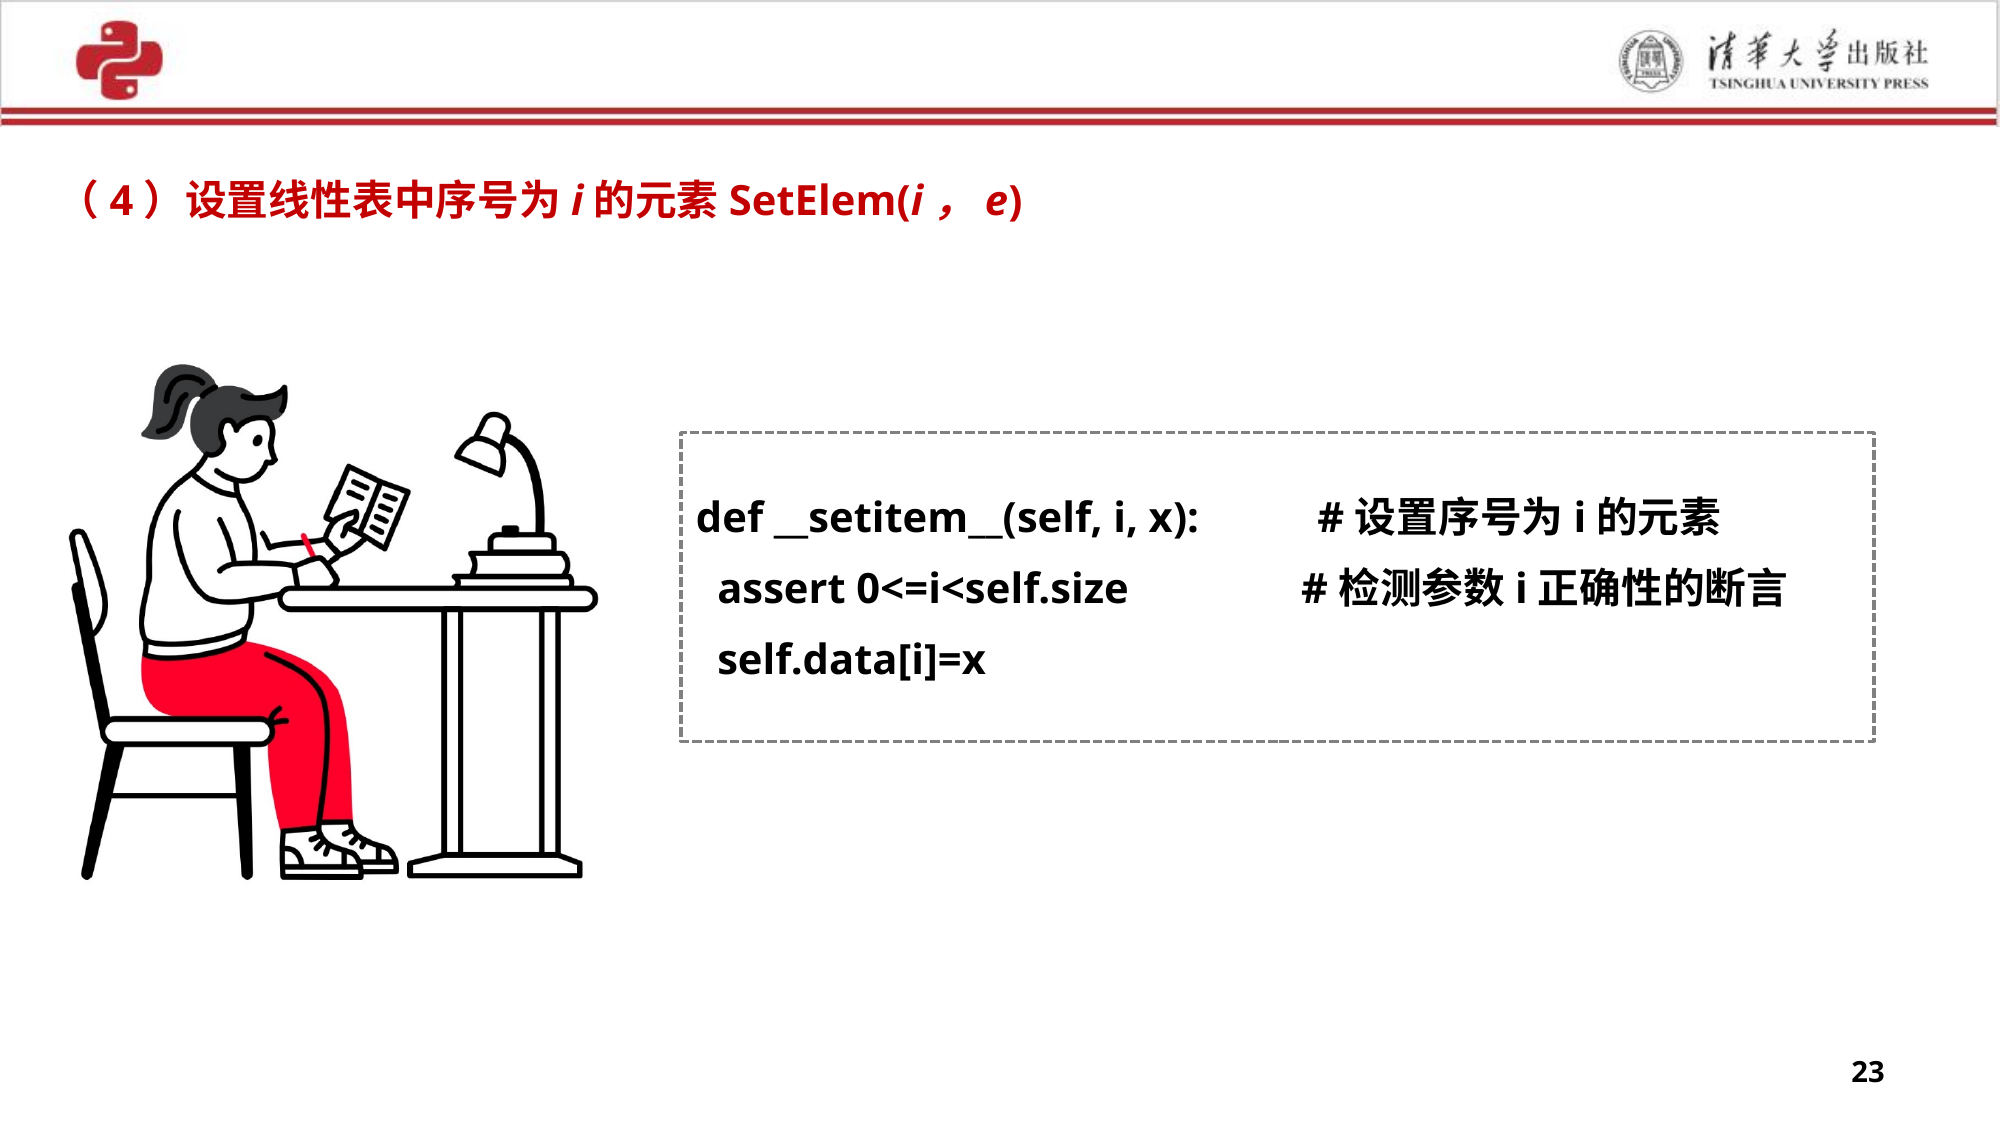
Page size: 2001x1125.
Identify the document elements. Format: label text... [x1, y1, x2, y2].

picture [0, 0, 2000, 127]
text_box （4）设置线性表中序号为i的元素SetElem(i，e) [43, 162, 1063, 232]
picture [42, 325, 618, 900]
slide_number 23 [1433, 1042, 1900, 1103]
text_box def __setitem__(self, i, x): #设置序号为i的元素 assert 0<=i<self.size #检测参数i正确性的断言 self.data[i]=x [679, 430, 1876, 743]
